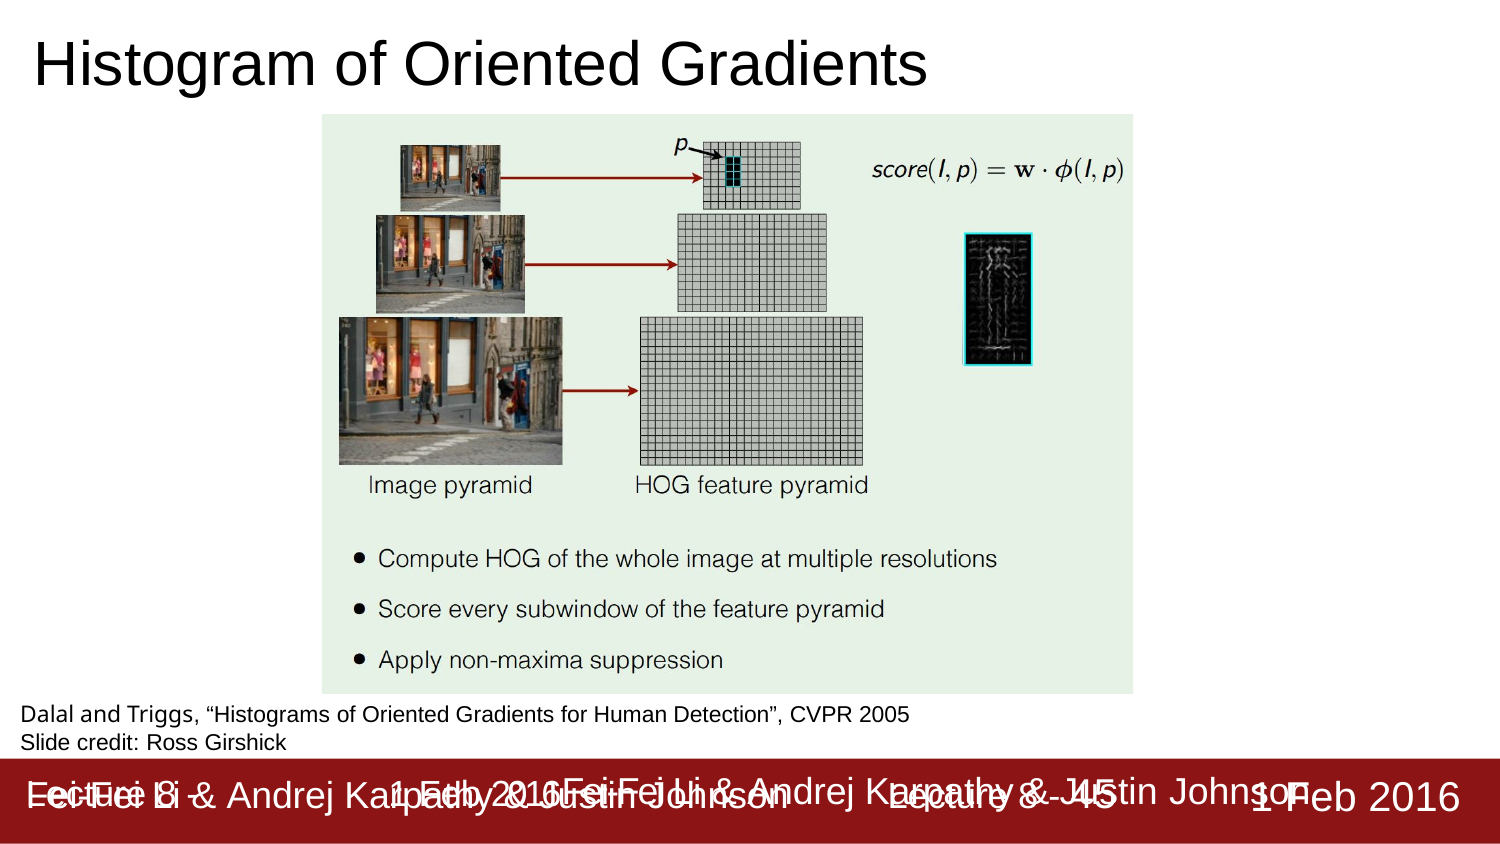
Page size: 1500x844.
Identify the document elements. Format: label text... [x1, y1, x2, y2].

slide_number Fei-Fei Li & Andrej Karpathy & Justin Johnson [23, 772, 794, 844]
footer 1 Feb 2016 [1248, 771, 1463, 844]
text_box Lecture 8 - 1 Feb 2016Fei-Fei Li & Andrej Karpathy & Justin Johnson [1149, 773, 1248, 817]
title Histogram of Oriented Gradients [31, 20, 934, 164]
slide_number Lecture 8 - 10 [885, 771, 1149, 844]
text_box Lecture 8 - 1 Feb 2016Fei-Fei Li & Andrej Karpathy & Justin Johnson [794, 773, 885, 817]
text_box Dalal and Triggs, “Histograms of Oriented Gradients for Human Detection”, CVPR 2005 Slide credit: Ross Girshick [18, 697, 928, 755]
text_box [321, 114, 1134, 694]
